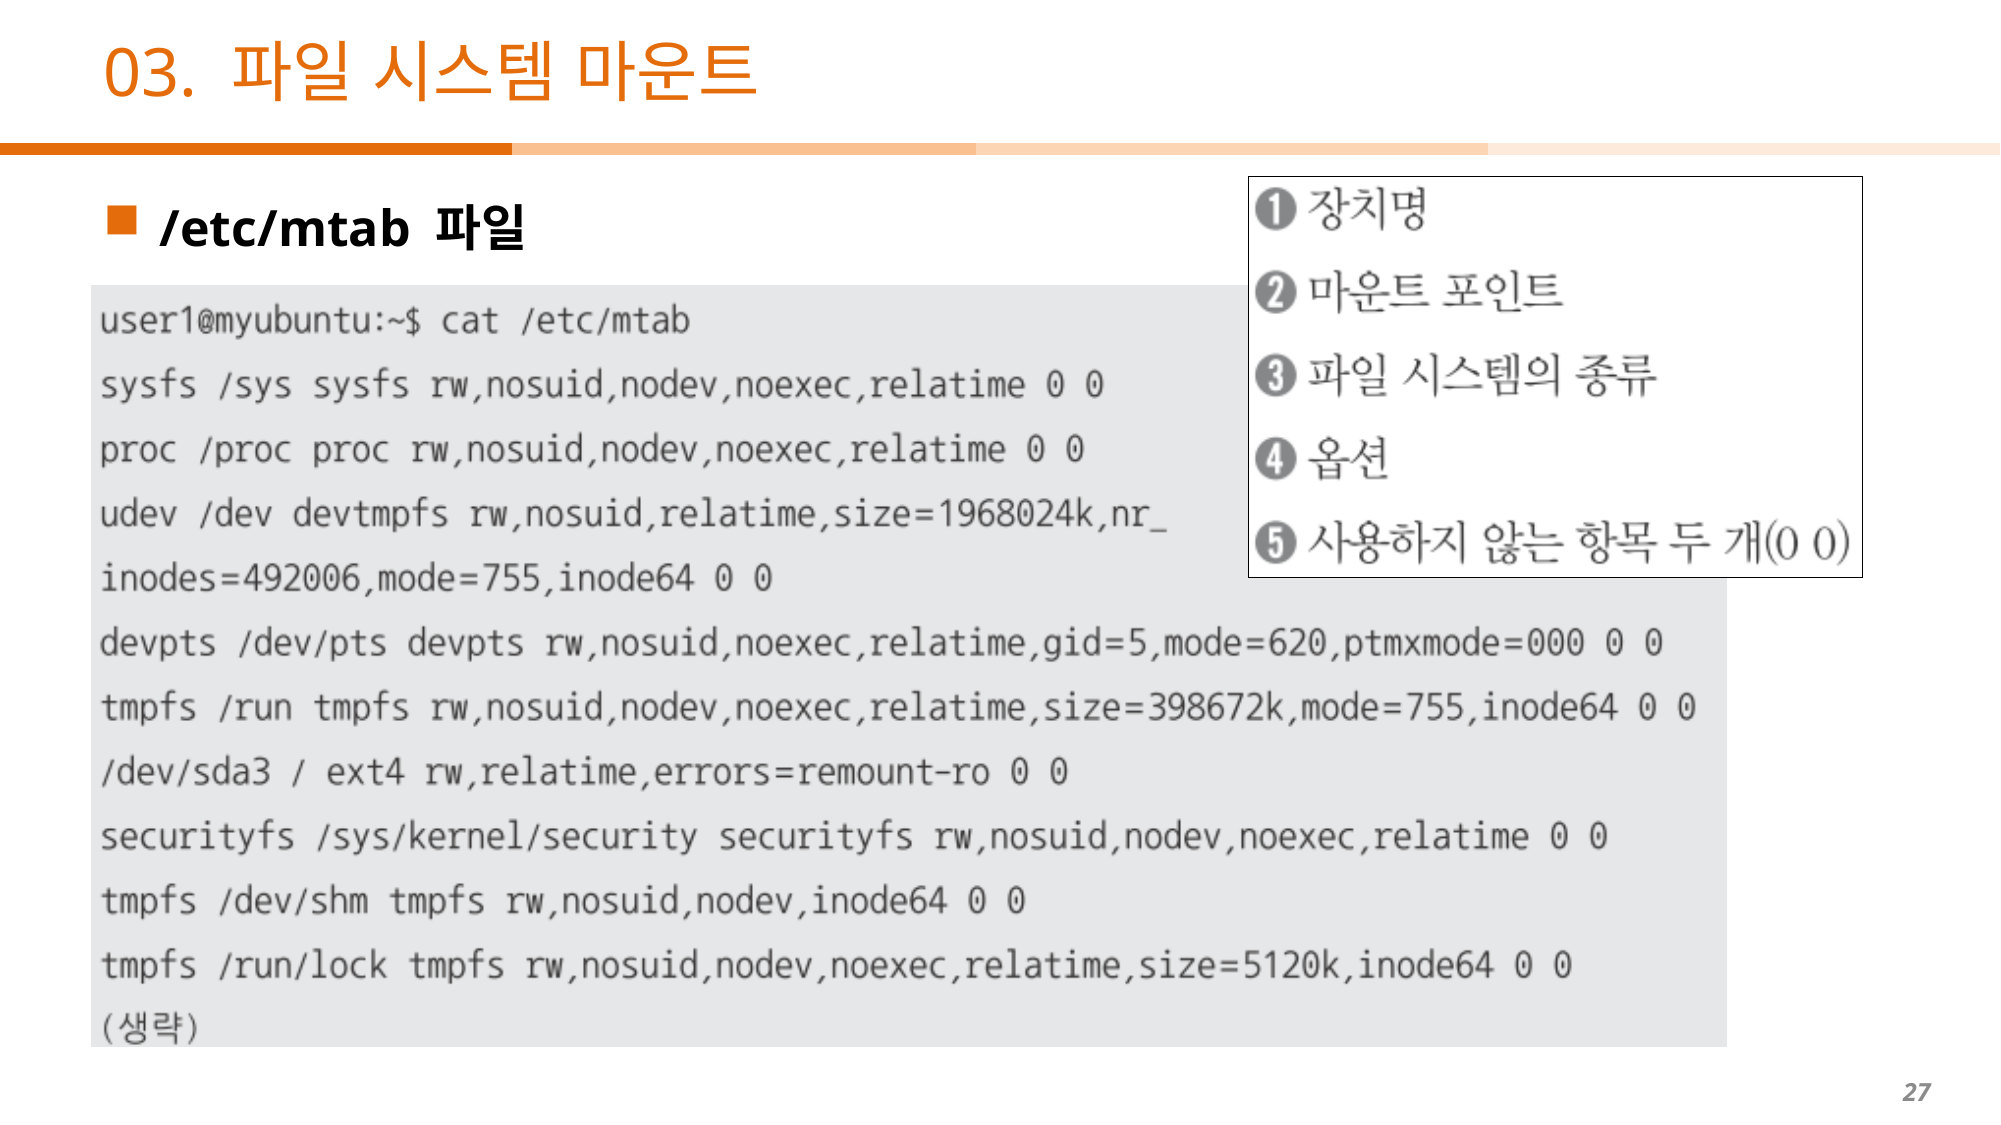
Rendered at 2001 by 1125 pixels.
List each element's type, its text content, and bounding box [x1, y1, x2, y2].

list /etc/mtab 파일 [88, 176, 1920, 1083]
title 03. 파일 시스템 마운트 [88, 18, 1920, 122]
picture [91, 176, 1863, 1048]
